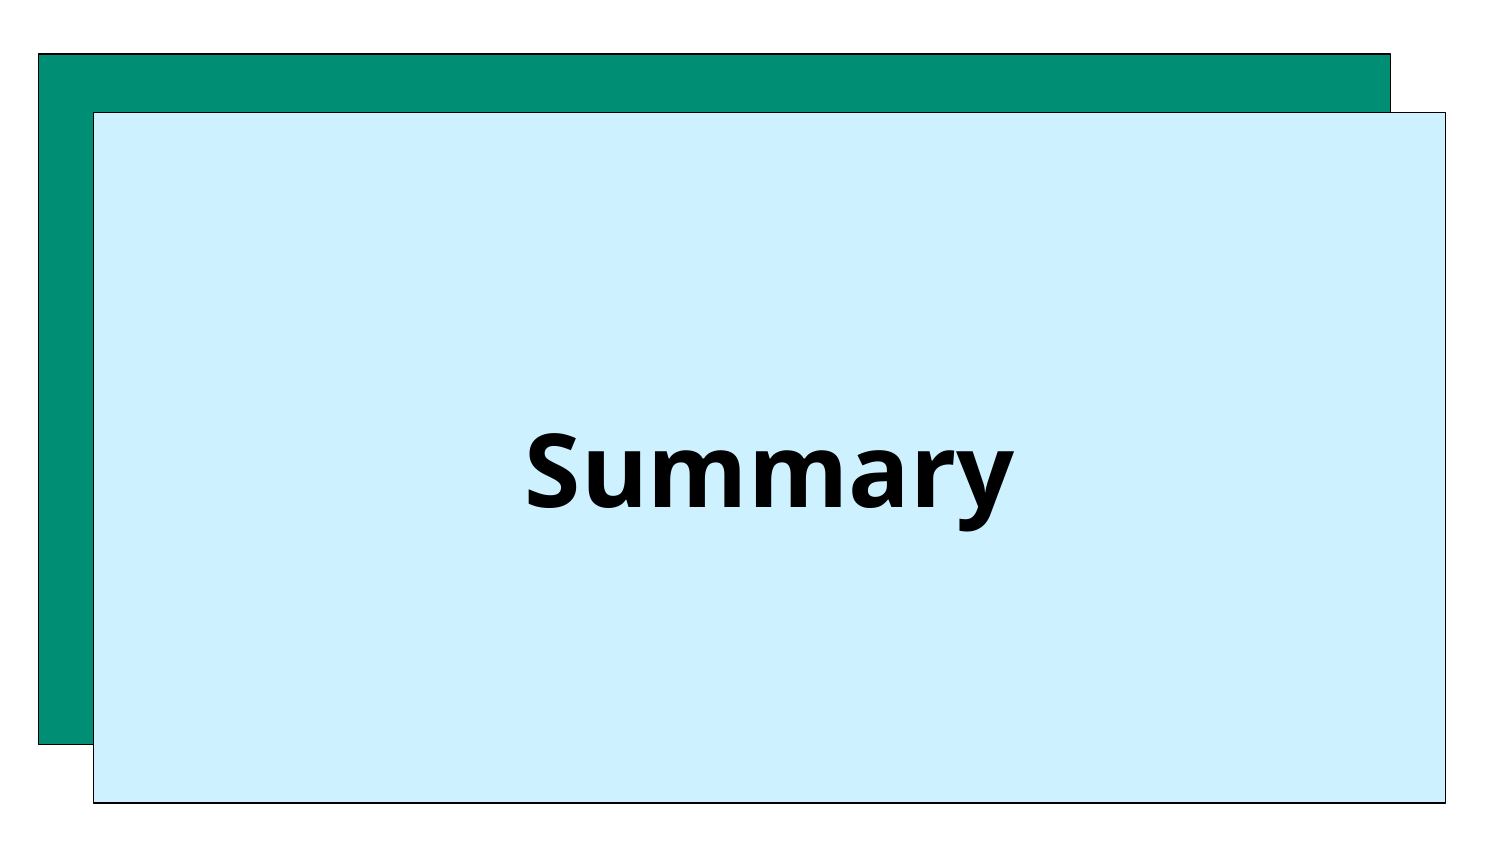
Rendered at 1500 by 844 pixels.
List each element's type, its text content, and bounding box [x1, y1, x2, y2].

text_box Summary [93, 112, 1446, 803]
text_box Additional Needfinding [38, 54, 1391, 745]
